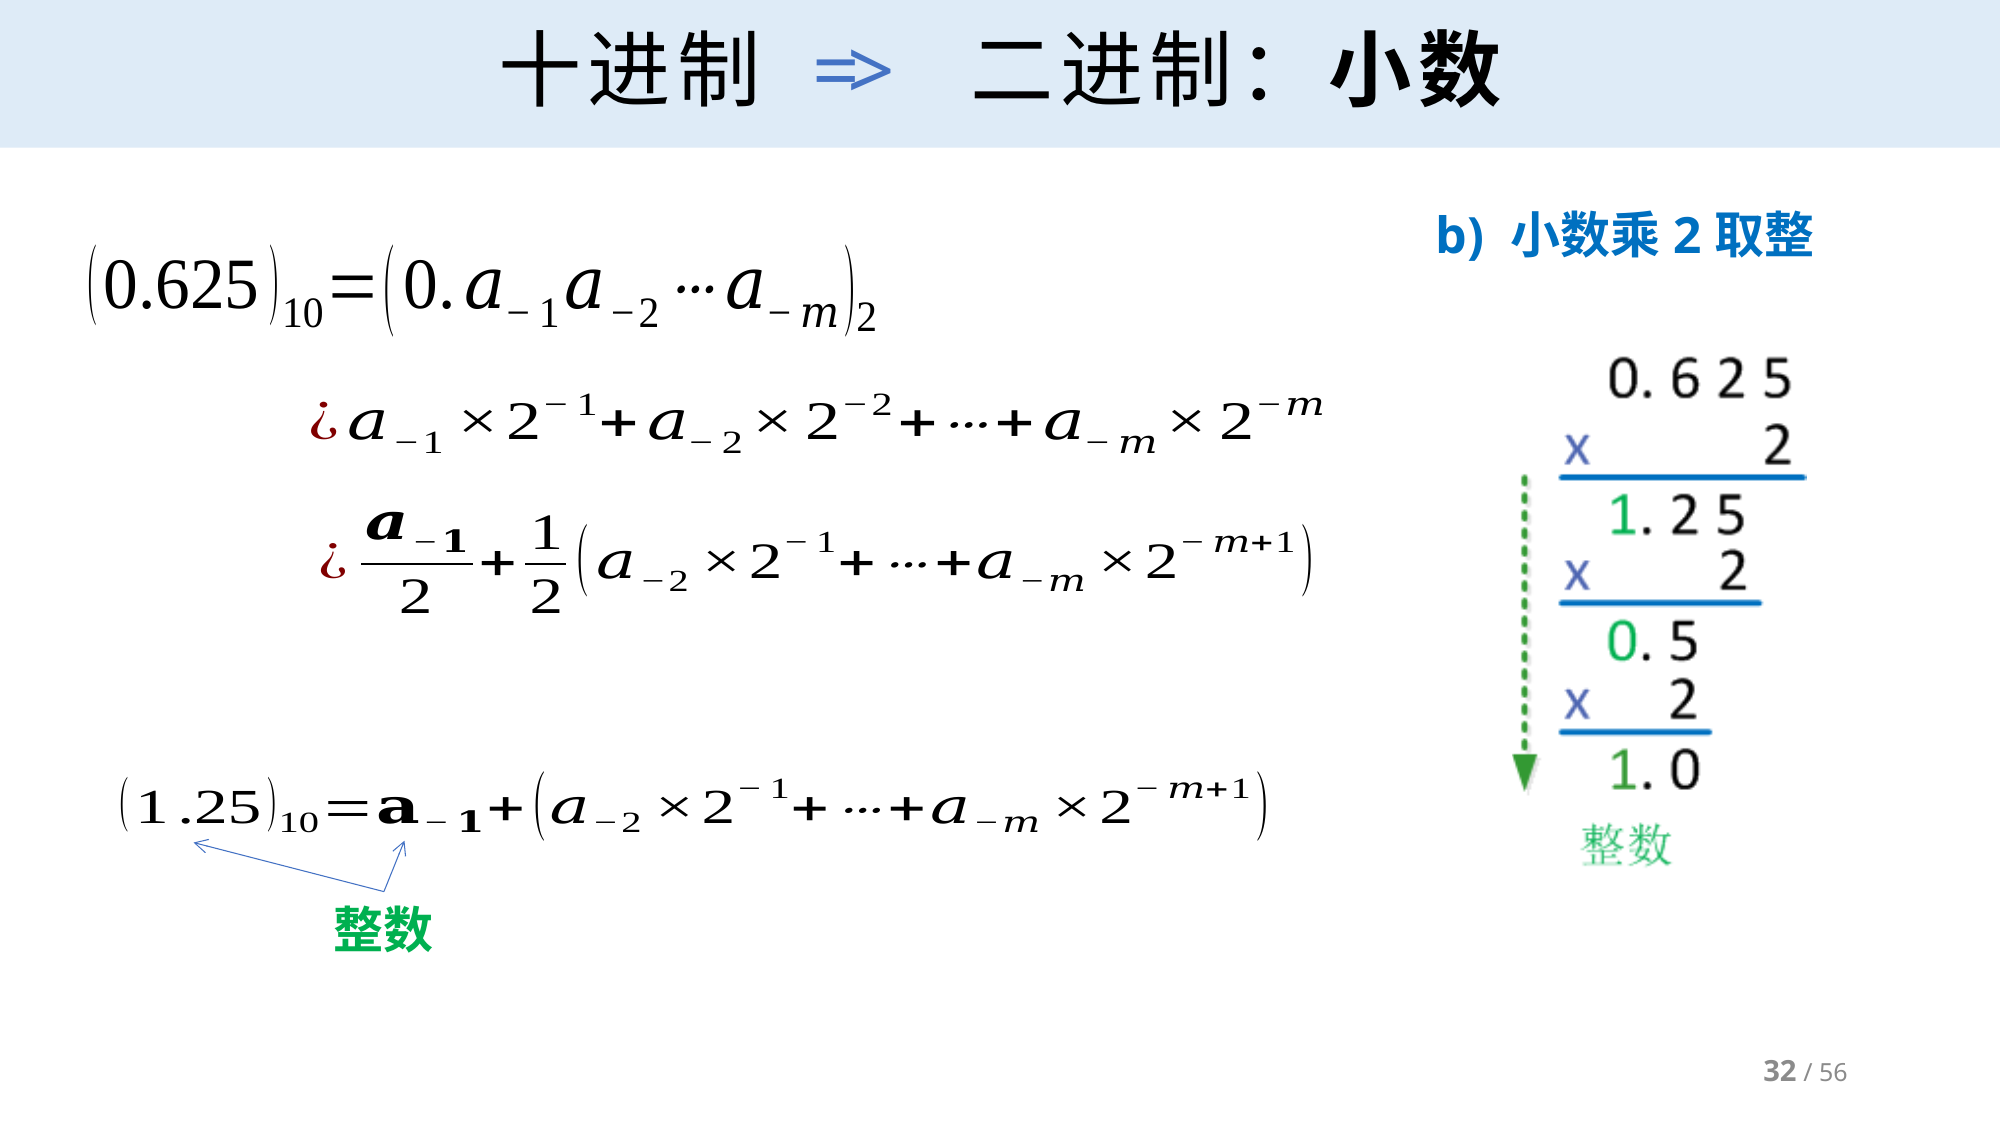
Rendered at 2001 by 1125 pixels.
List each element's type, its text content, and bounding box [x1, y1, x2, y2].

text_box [383, 840, 405, 892]
slide_number 32 / 56 [1412, 1042, 1863, 1103]
picture [1512, 332, 1807, 878]
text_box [193, 842, 384, 892]
title 十进制 => 二进制：小数 [0, 0, 2000, 148]
text_box 小数乘2取整 [1420, 196, 1829, 271]
text_box 整数 [319, 891, 449, 967]
